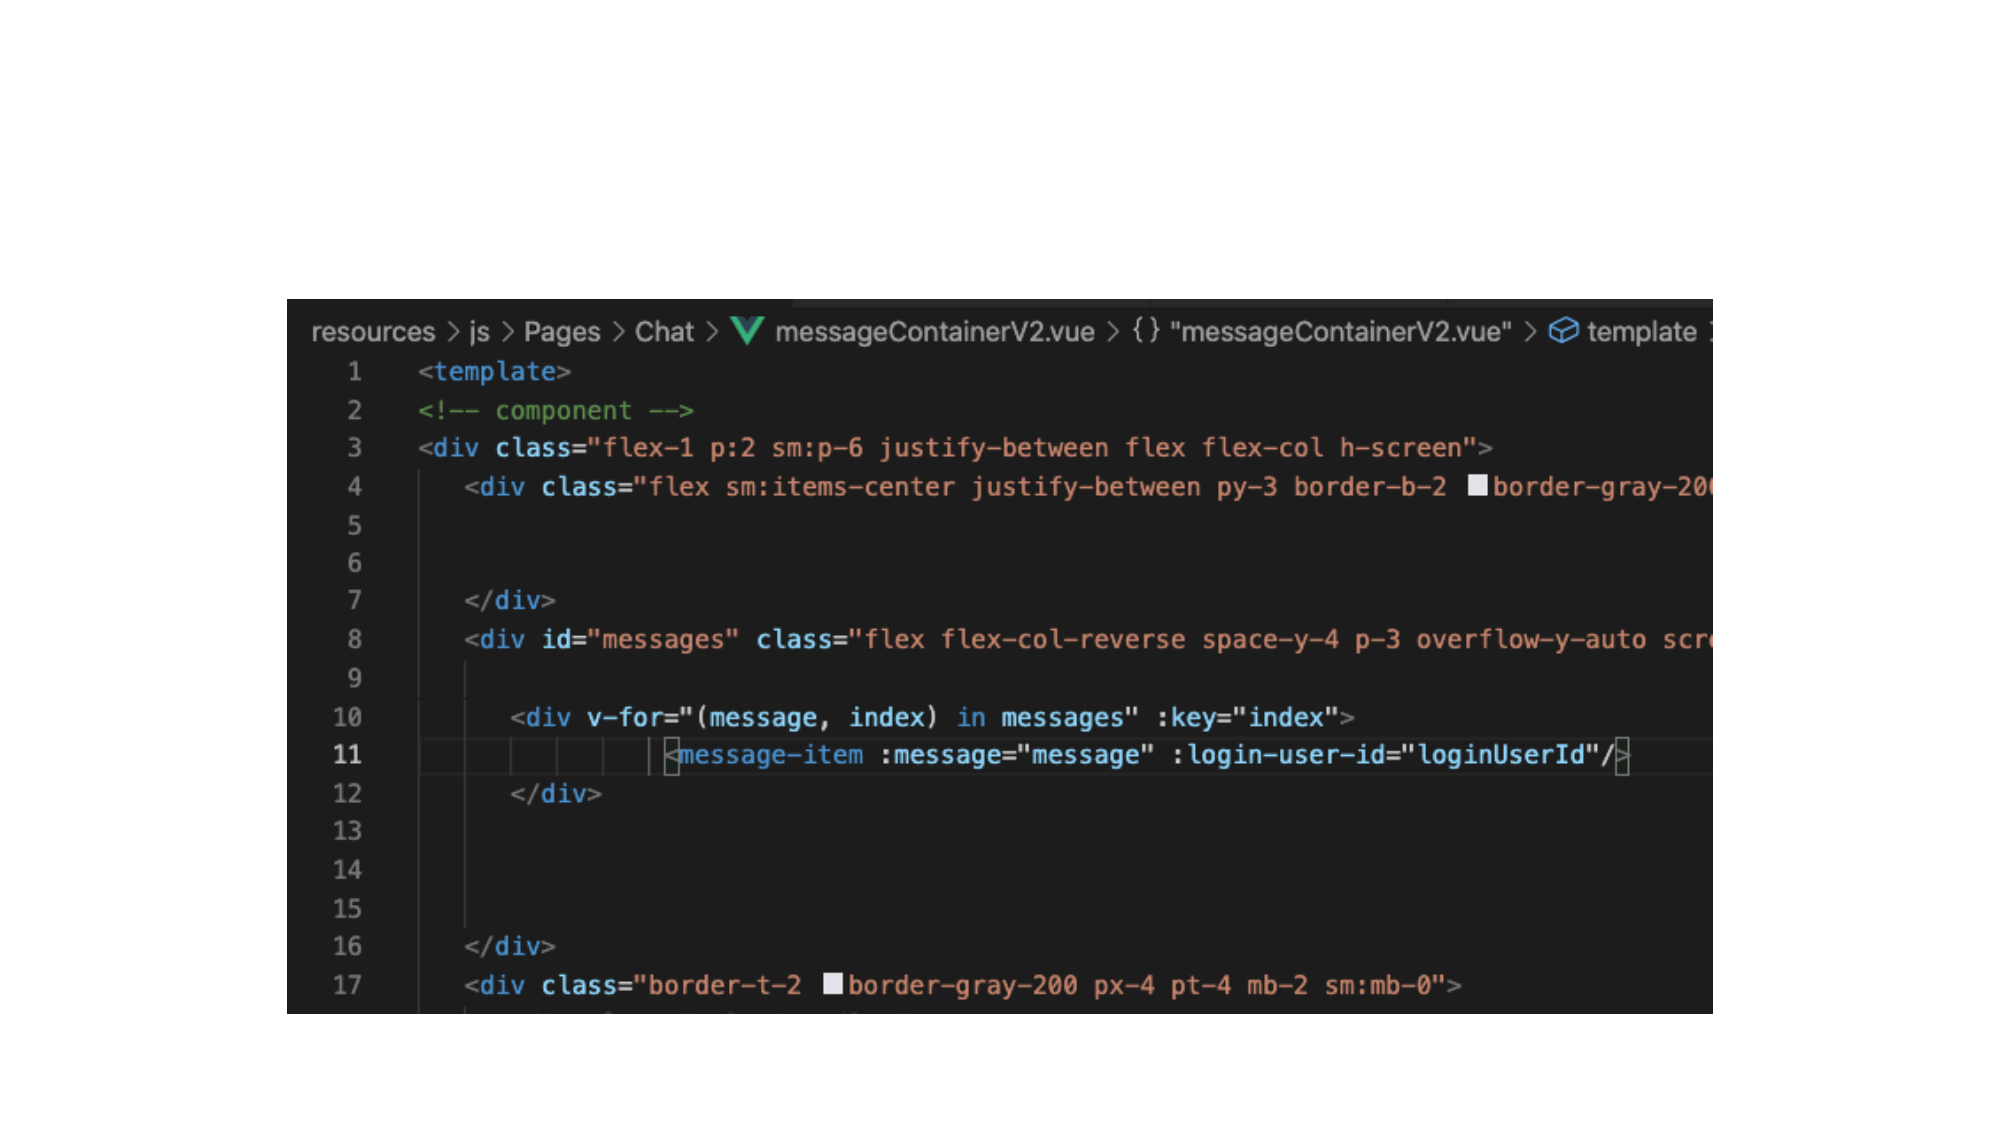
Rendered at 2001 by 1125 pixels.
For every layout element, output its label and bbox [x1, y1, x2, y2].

list [286, 299, 1713, 1014]
